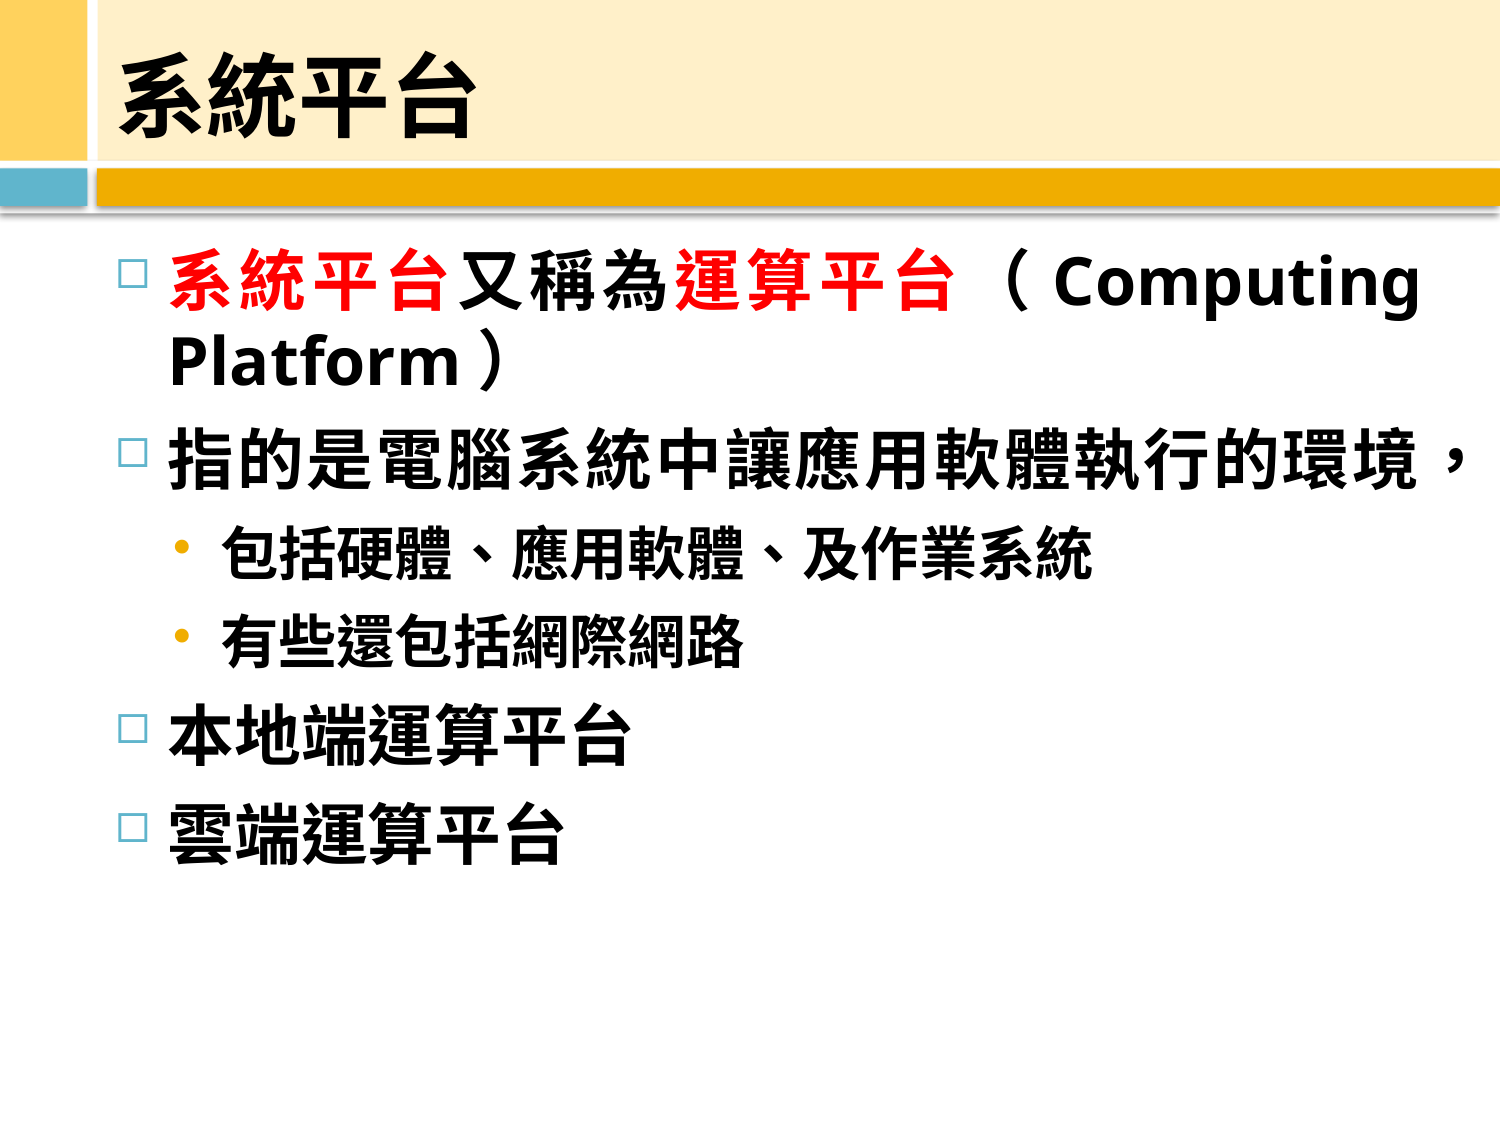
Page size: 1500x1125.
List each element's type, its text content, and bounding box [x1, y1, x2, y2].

title 系統平台 [100, 26, 1438, 161]
list 系統平台又稱為運算平台（Computing Platform） 指的是電腦系統中讓應用軟體執行的環境， 包括硬體、應用軟體、及作業系統 有些還包括網際網路 本地端運算平台 雲端運算平台 [100, 231, 1438, 1024]
